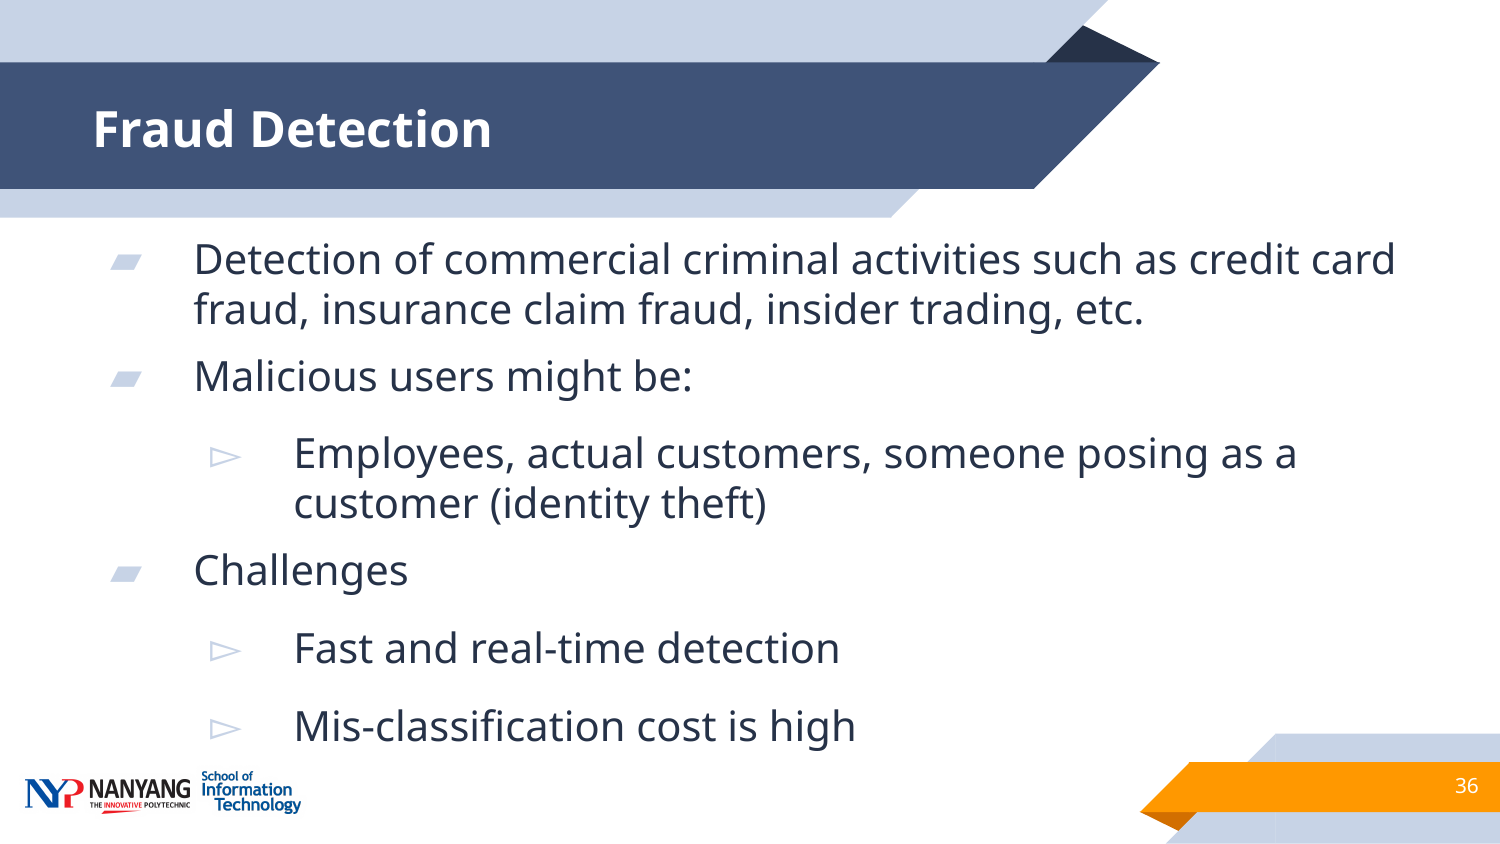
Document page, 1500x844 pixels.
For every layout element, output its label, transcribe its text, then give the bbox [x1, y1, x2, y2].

title Fraud Detection [77, 64, 1028, 190]
picture [25, 779, 190, 814]
slide_number 36 [1249, 760, 1494, 813]
list Detection of commercial criminal activities such as credit card fraud, insurance claim fraud, insider trading, etc. Malicious users might be: Employees, actual customers, someone posing as a customer (identity theft) Challenges Fast and real-time detection Mis-classification cost is high [78, 217, 1418, 734]
picture [202, 771, 301, 814]
